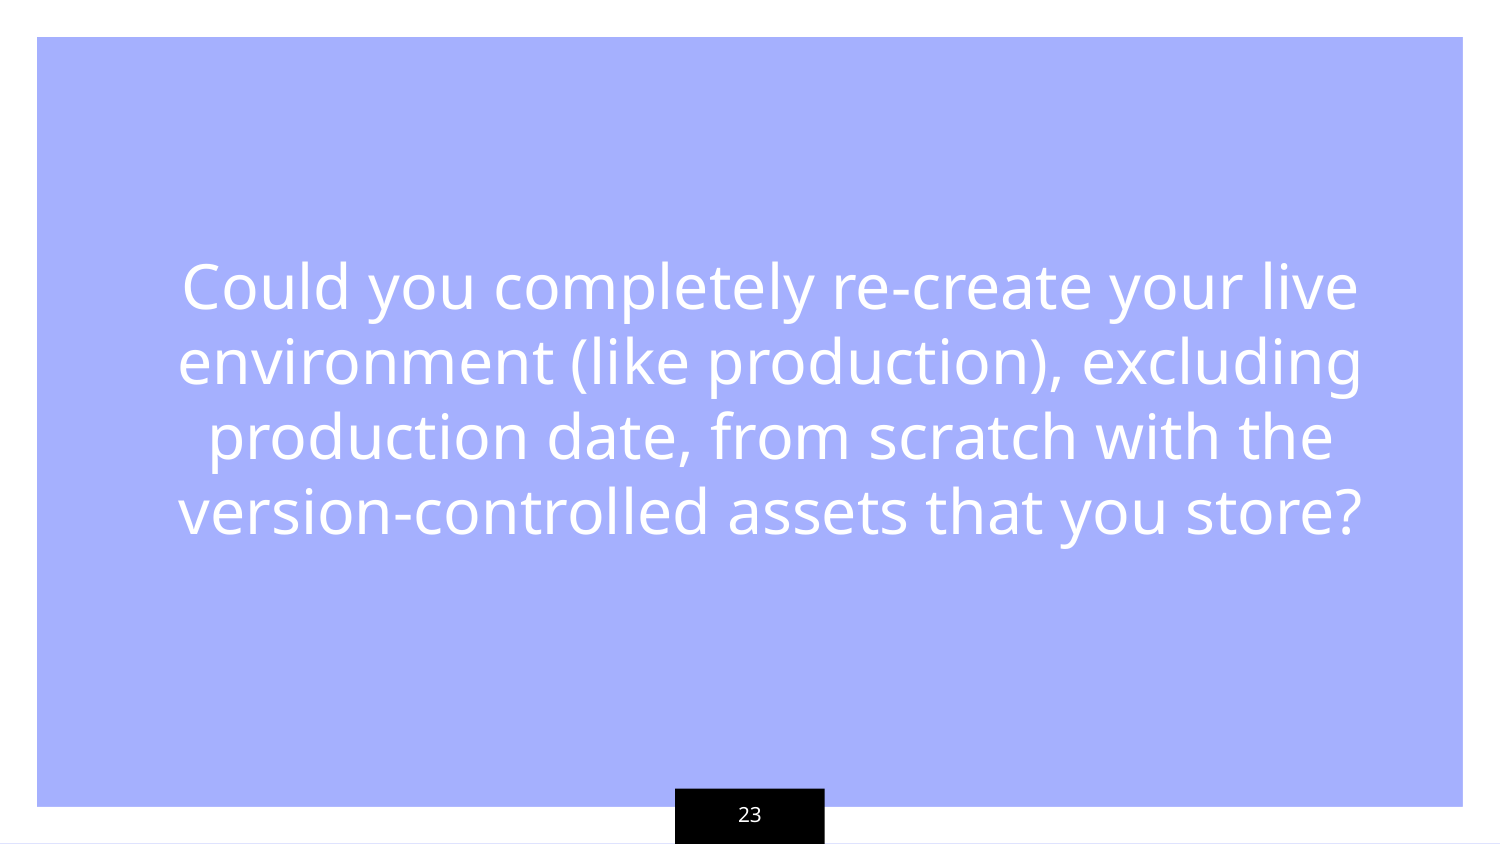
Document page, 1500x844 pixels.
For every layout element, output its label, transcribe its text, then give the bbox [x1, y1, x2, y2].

title Could you completely re-create your live environment (like production), excluding production date, from scratch with the version-controlled assets that you store? [133, 372, 1409, 563]
slide_number ‹#› [675, 788, 825, 844]
